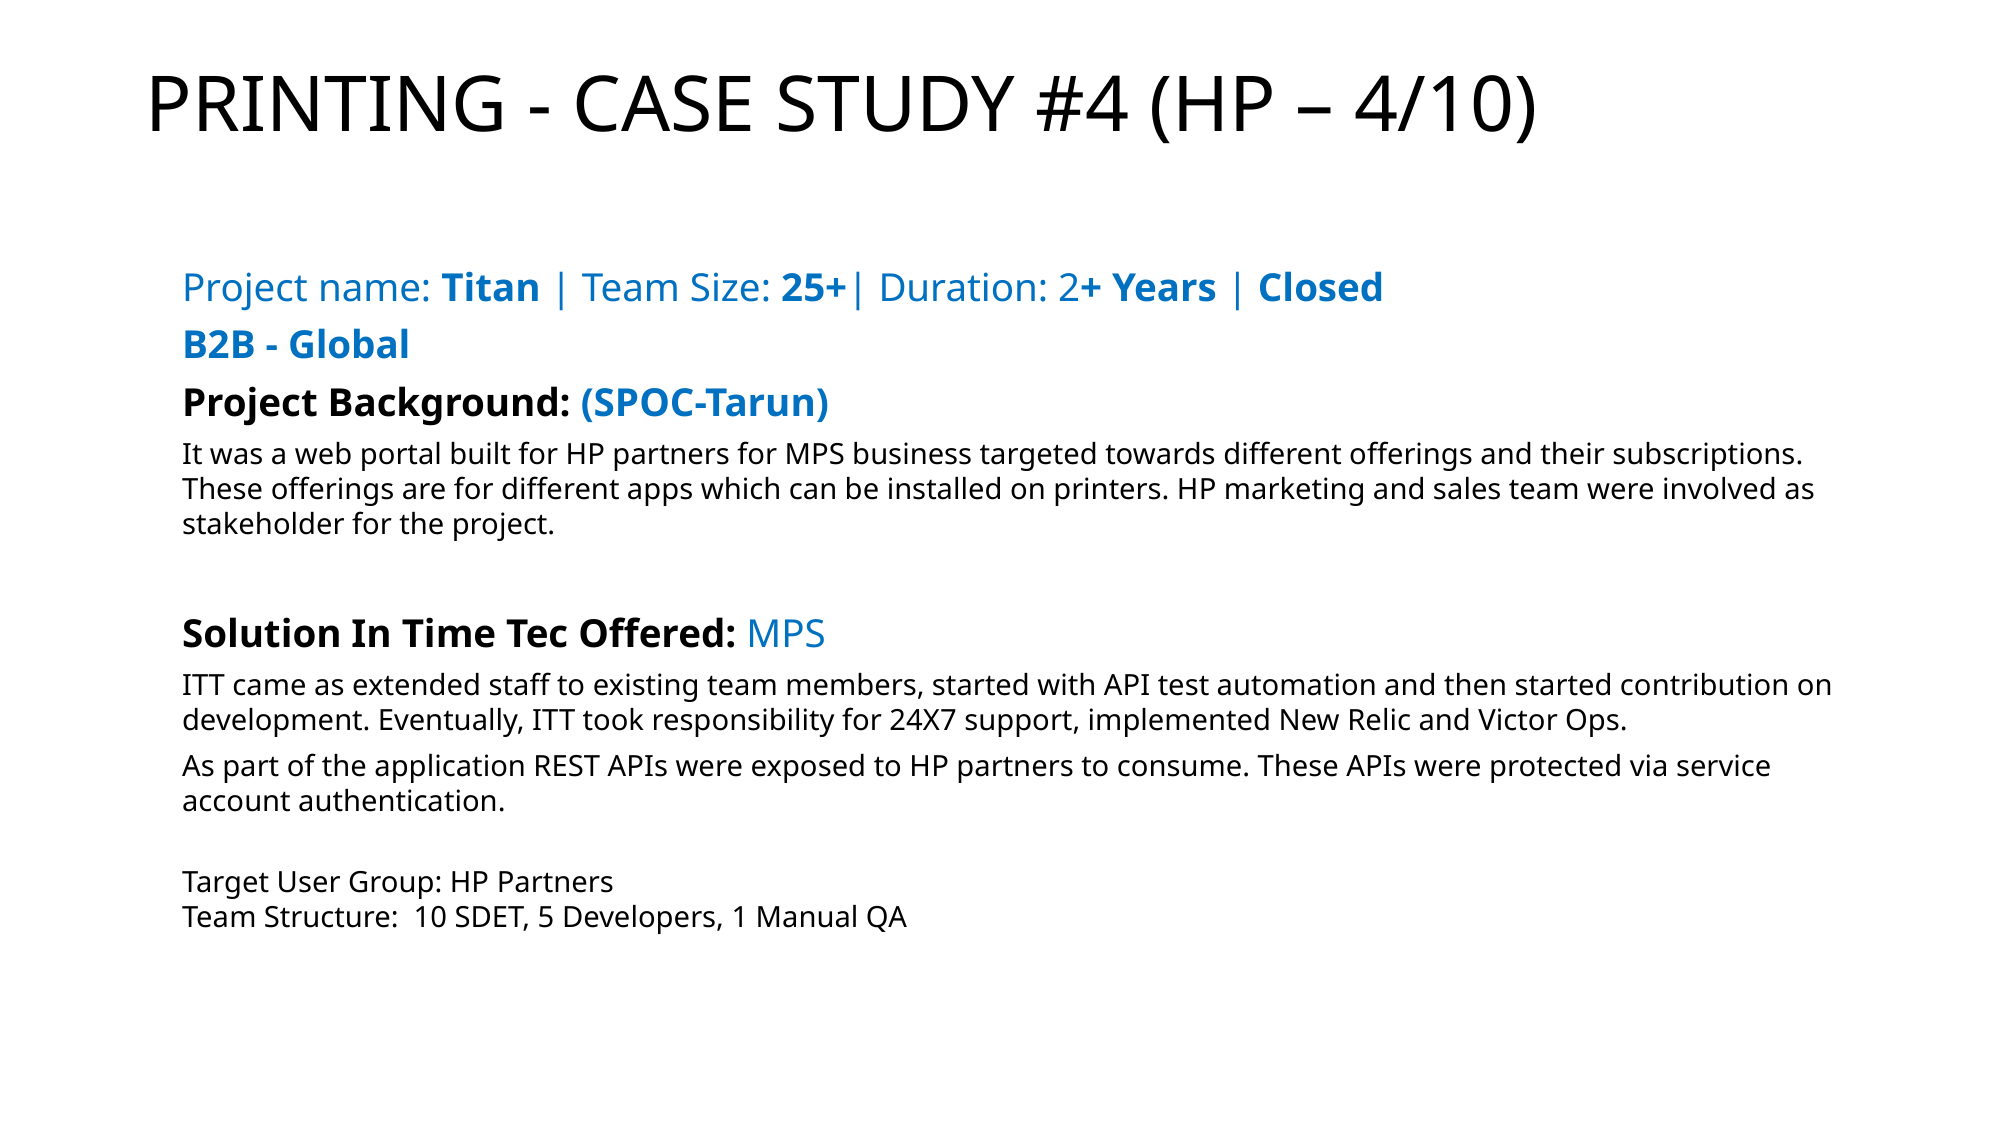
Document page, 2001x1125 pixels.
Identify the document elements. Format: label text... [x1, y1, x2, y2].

title PRINTING - CASE STUDY #4 (HP – 4/10) [130, 36, 1931, 177]
text_box Project name: Titan | Team Size: 25+| Duration: 2+ Years | Closed B2B - Global Project Background: (SPOC-Tarun) It was a web portal built for HP partners for MPS business targeted towards different offerings and their subscriptions. These offerings are for different apps which can be installed on printers. HP marketing and sales team were involved as stakeholder for the project. Solution In Time Tec Offered: MPS ITT came as extended staff to existing team members, started with API test automation and then started contribution on development. Eventually, ITT took responsibility for 24X7 support, implemented New Relic and Victor Ops. As part of the application REST APIs were exposed to HP partners to consume. These APIs were protected via service account authentication. Target User Group: HP Partners Team Structure: 10 SDET, 5 Developers, 1 Manual QA [172, 255, 1860, 941]
